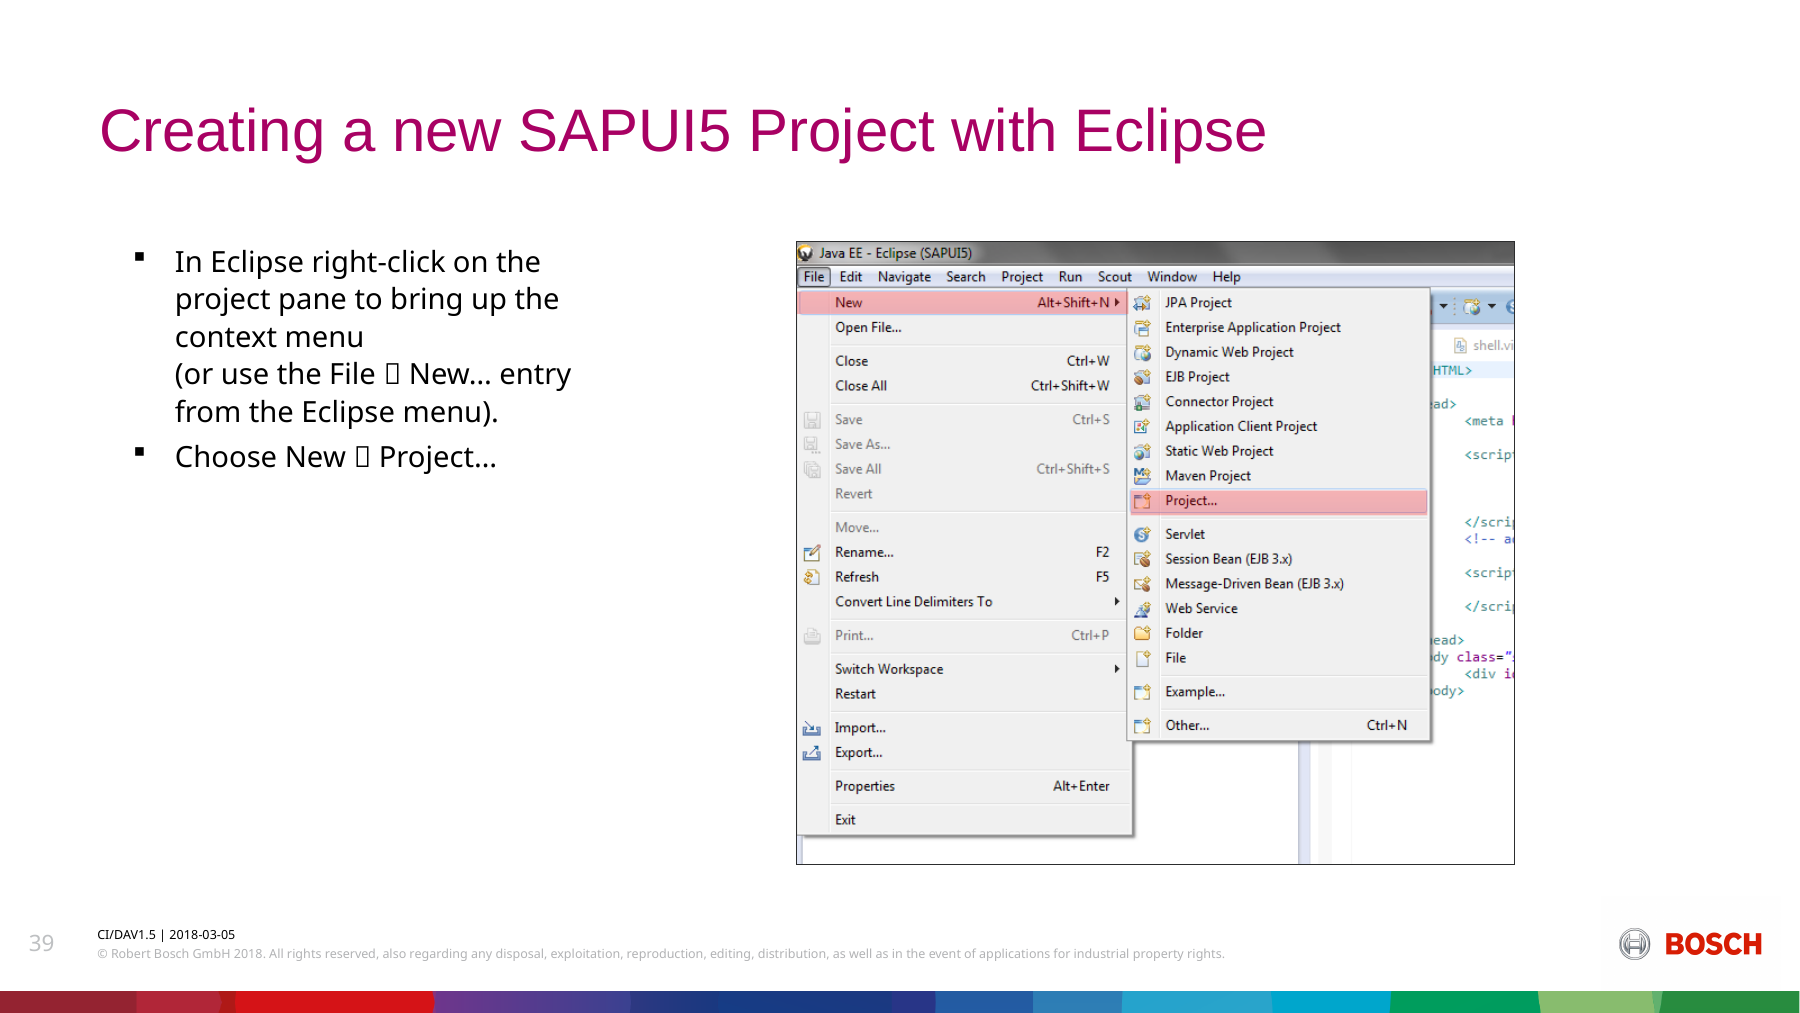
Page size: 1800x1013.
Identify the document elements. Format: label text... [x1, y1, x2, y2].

list In Eclipse right-click on the project pane to bring up the context menu (or use the File  New… entry from the Eclipse menu). Choose New  Project… [132, 241, 621, 847]
picture [0, 991, 1272, 1013]
title Creating a new SAPUI5 Project with Eclipse [99, 76, 1354, 189]
picture [796, 241, 1515, 865]
picture [1390, 991, 1800, 1013]
